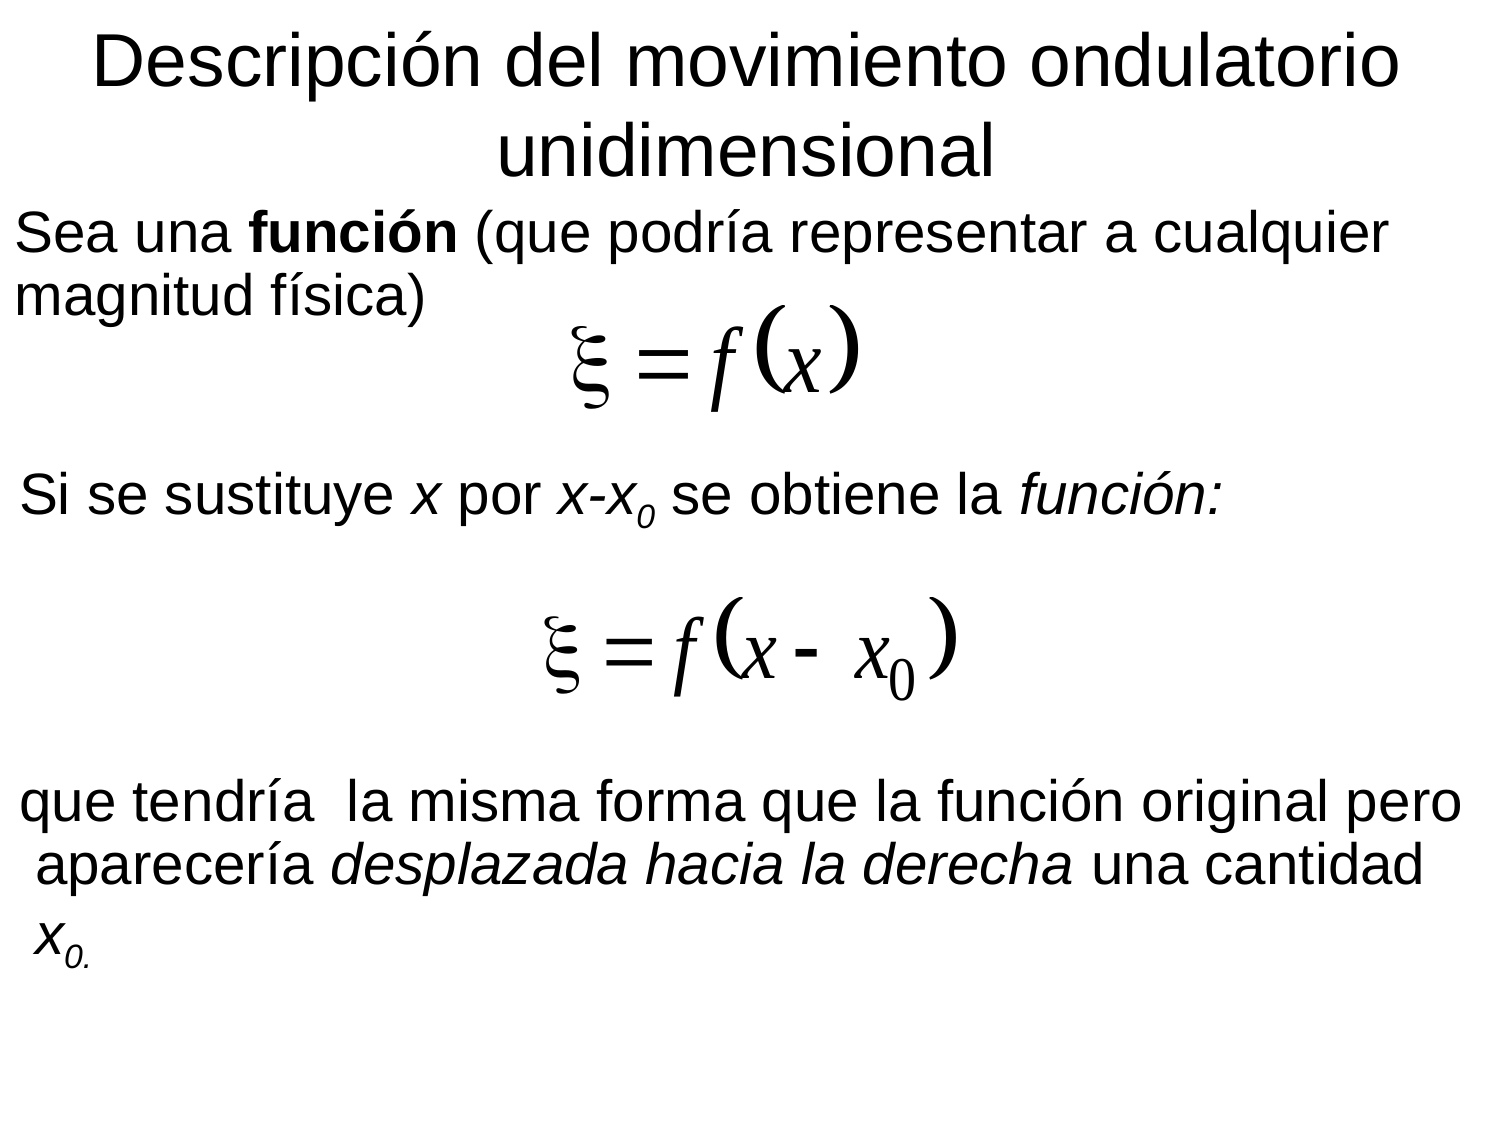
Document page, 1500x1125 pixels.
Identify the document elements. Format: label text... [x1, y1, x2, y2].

text_box Si se sustituye x por x-x0 se obtiene la función: [3, 449, 1500, 537]
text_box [560, 305, 863, 433]
text_box Sea una función (que podría representar a cualquier magnitud física) [0, 194, 1493, 336]
text_box Descripción del movimiento ondulatorio unidimensional [0, 3, 1497, 199]
text_box que tendría la misma forma que la función original pero aparecería desplazada hacia la derecha una cantidad x0. [3, 763, 1500, 977]
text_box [534, 597, 956, 717]
